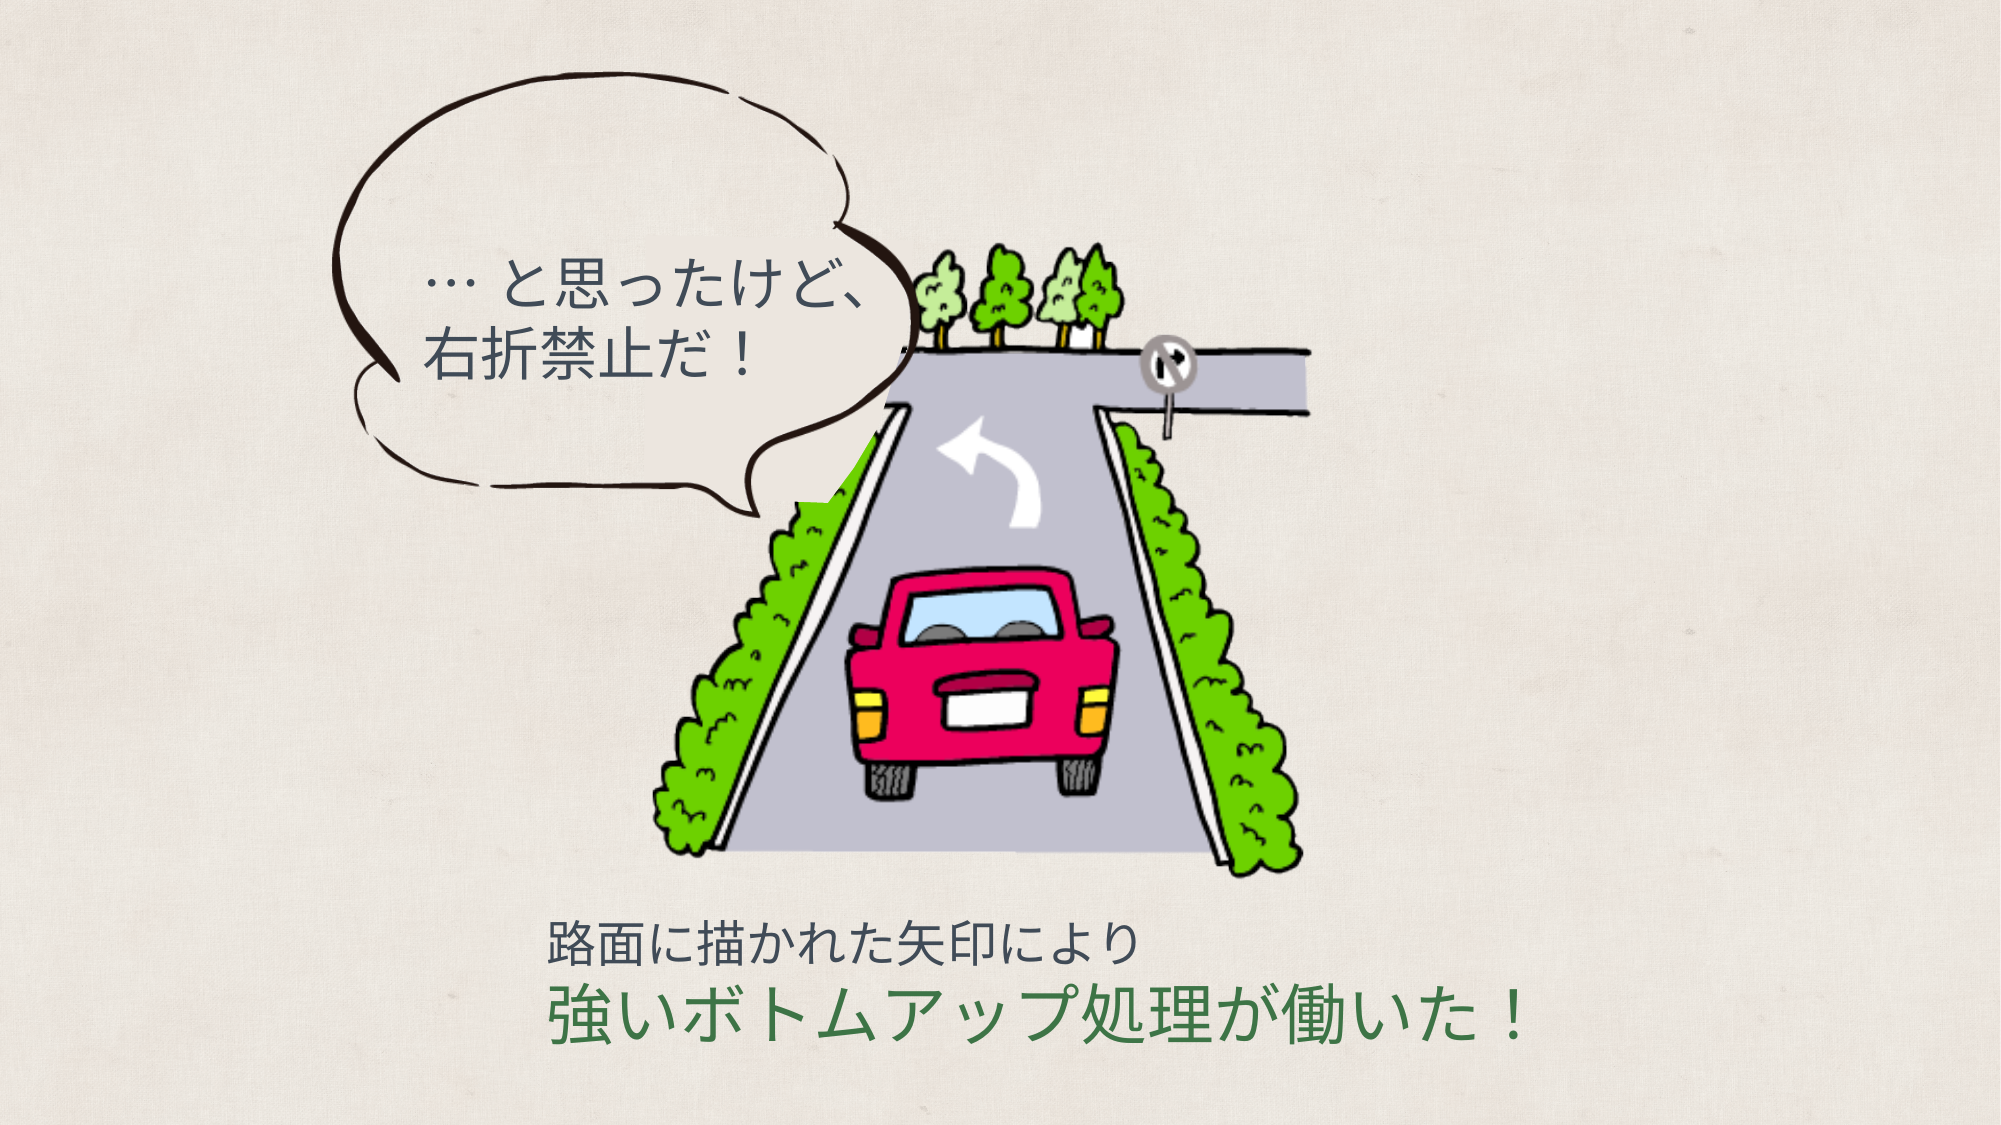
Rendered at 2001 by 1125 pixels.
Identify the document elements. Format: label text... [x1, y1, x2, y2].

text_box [331, 71, 921, 519]
picture [0, 0, 2001, 1125]
text_box 路面に描かれた矢印により 強いボトムアップ処理が働いた！ [546, 912, 1719, 1053]
